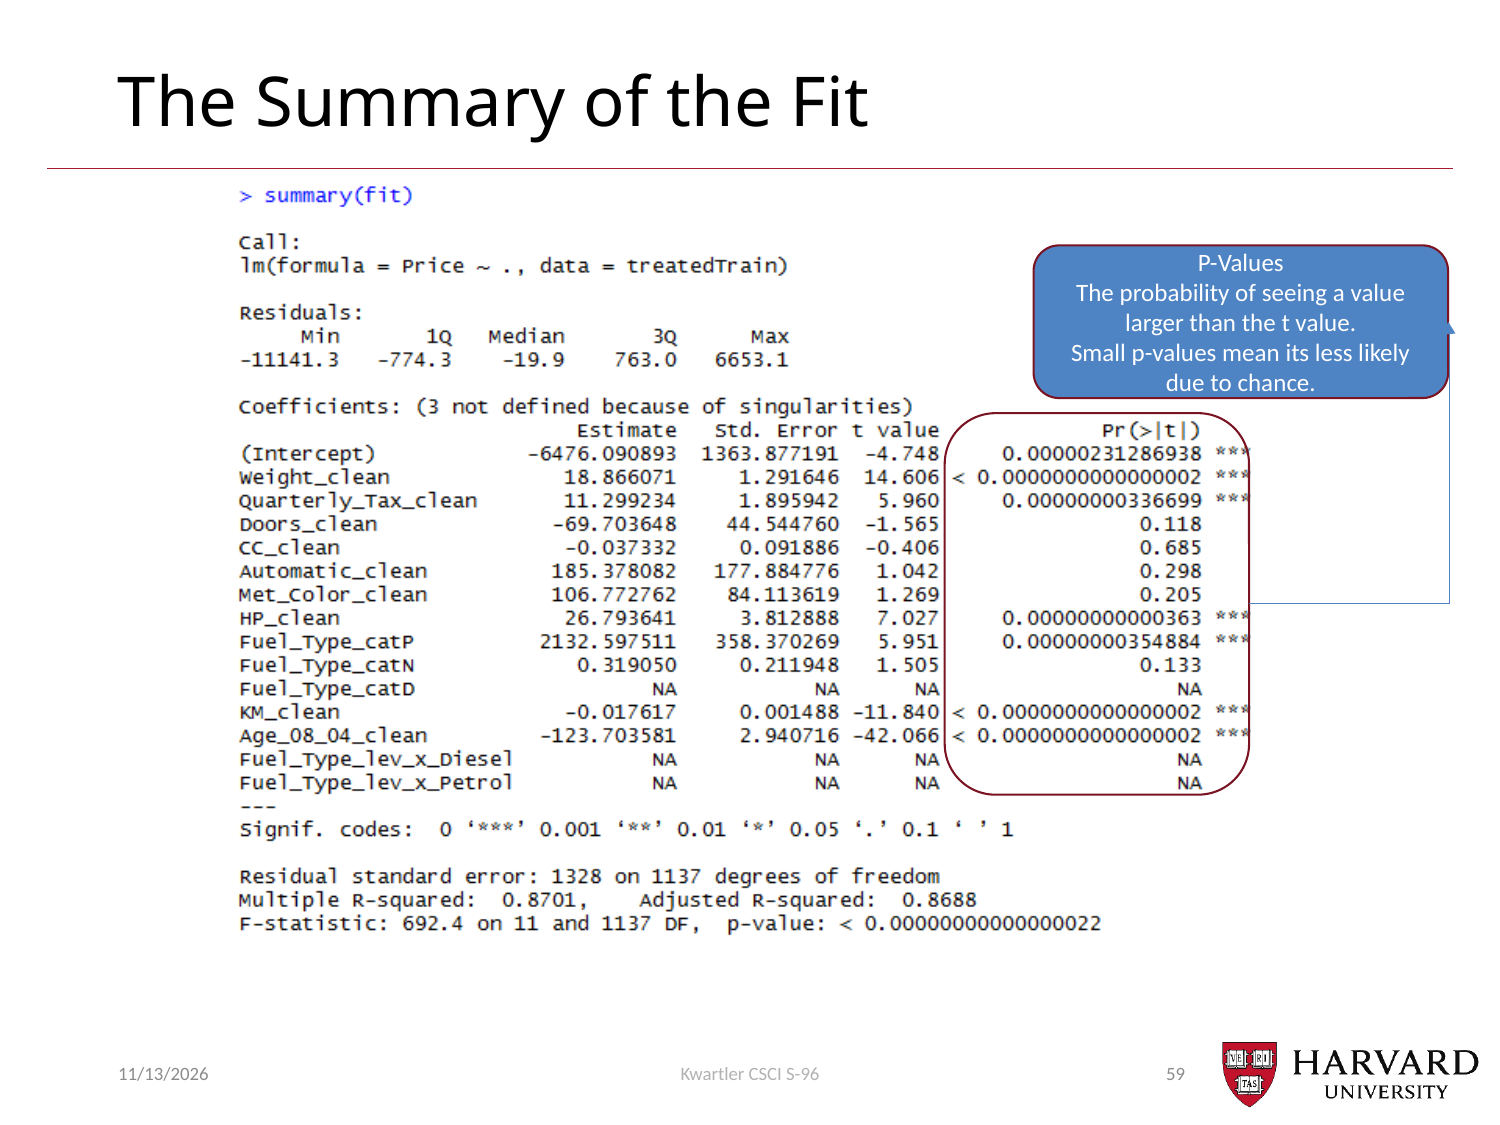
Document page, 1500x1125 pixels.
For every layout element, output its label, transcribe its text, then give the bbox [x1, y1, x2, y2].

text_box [1249, 321, 1449, 604]
picture [1200, 1024, 1500, 1125]
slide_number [103, 1042, 441, 1103]
picture [231, 182, 1268, 943]
footer Kwartler CSCI S-96 [496, 1042, 1004, 1103]
slide_number 59 [1059, 1042, 1200, 1103]
title The Summary of the Fit [103, 59, 1397, 157]
text_box P-Values The probability of seeing a value larger than the t value. Small p-values mean its less likely due to chance. [1268, 244, 1450, 323]
